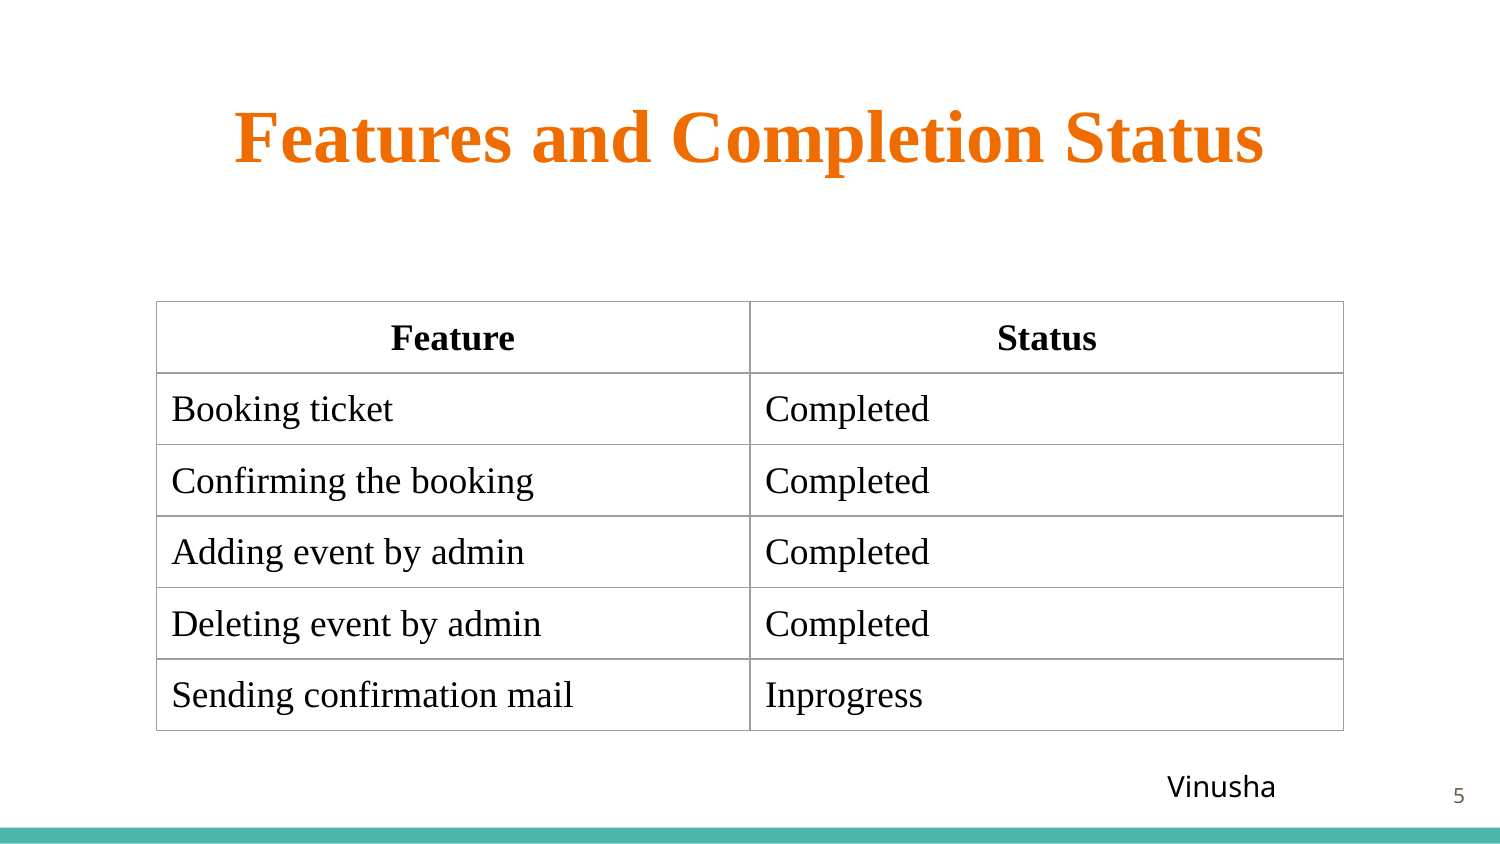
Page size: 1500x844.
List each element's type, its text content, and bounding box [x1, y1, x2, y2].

slide_number ‹#› [1389, 764, 1480, 830]
table_header Feature [157, 302, 749, 372]
text_box Vinusha [1152, 753, 1449, 804]
table_cell Completed [751, 517, 1343, 587]
table_cell Inprogress [751, 660, 1343, 730]
table_cell Sending confirmation mail [157, 660, 749, 730]
table_cell Completed [751, 588, 1343, 658]
table_cell Deleting event by admin [157, 588, 749, 658]
table_cell Adding event by admin [157, 517, 749, 587]
title Features and Completion Status [51, 72, 1449, 189]
table_header Status [751, 302, 1343, 372]
table_cell Completed [751, 374, 1343, 444]
table_cell Completed [751, 445, 1343, 515]
table_cell Confirming the booking [157, 445, 749, 515]
table_cell Booking ticket [157, 374, 749, 444]
